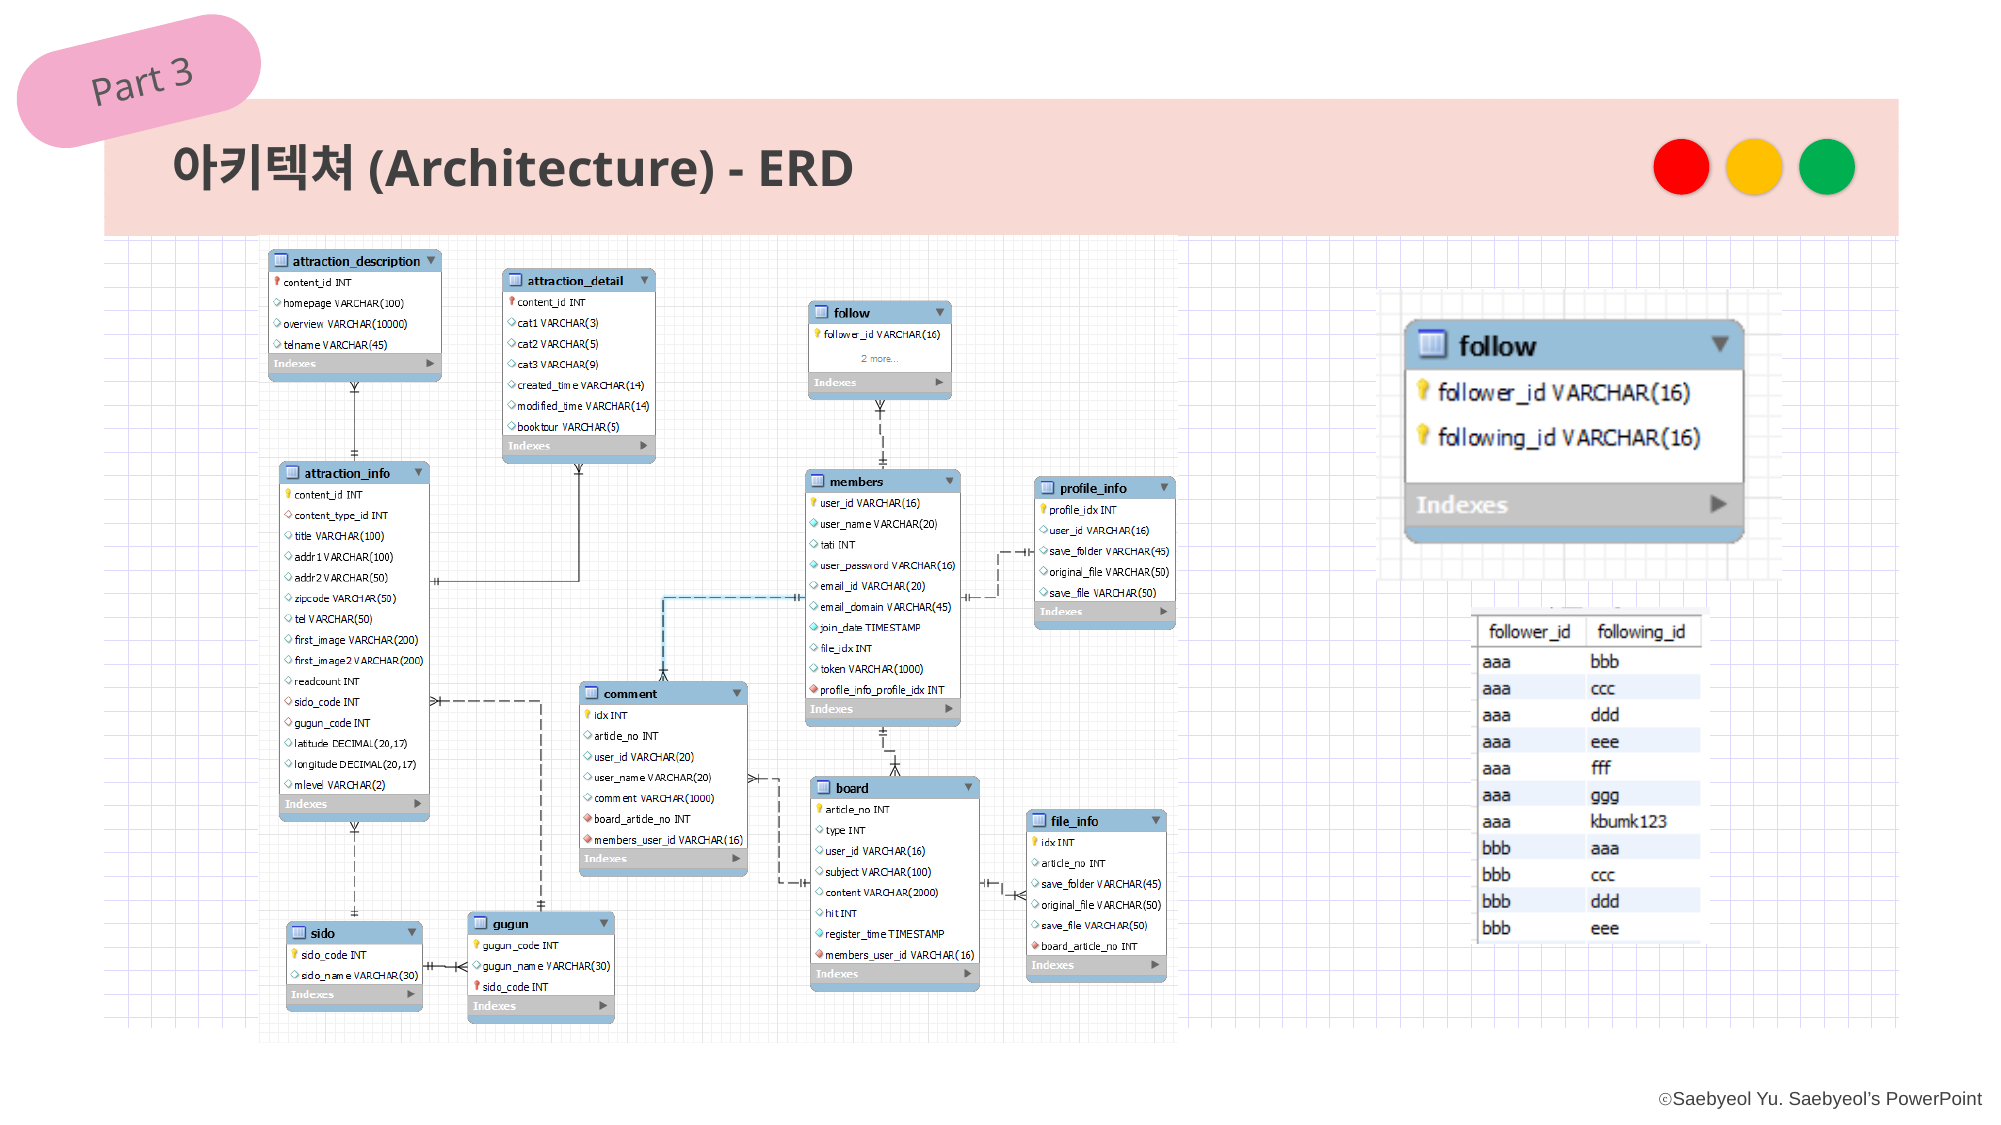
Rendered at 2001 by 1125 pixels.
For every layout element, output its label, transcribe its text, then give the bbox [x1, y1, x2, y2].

text_box [15, 13, 262, 150]
text_box [103, 98, 1900, 237]
picture [257, 235, 1178, 1043]
text_box [1652, 137, 1711, 196]
text_box [1178, 237, 1900, 1029]
text_box [103, 237, 257, 1029]
text_box 아키텍쳐(Architecture) - ERD [158, 129, 871, 205]
text_box [1798, 137, 1856, 196]
picture [1376, 289, 1782, 581]
text_box Part 3 [34, 18, 249, 142]
picture [1471, 607, 1710, 944]
text_box [1725, 137, 1784, 196]
